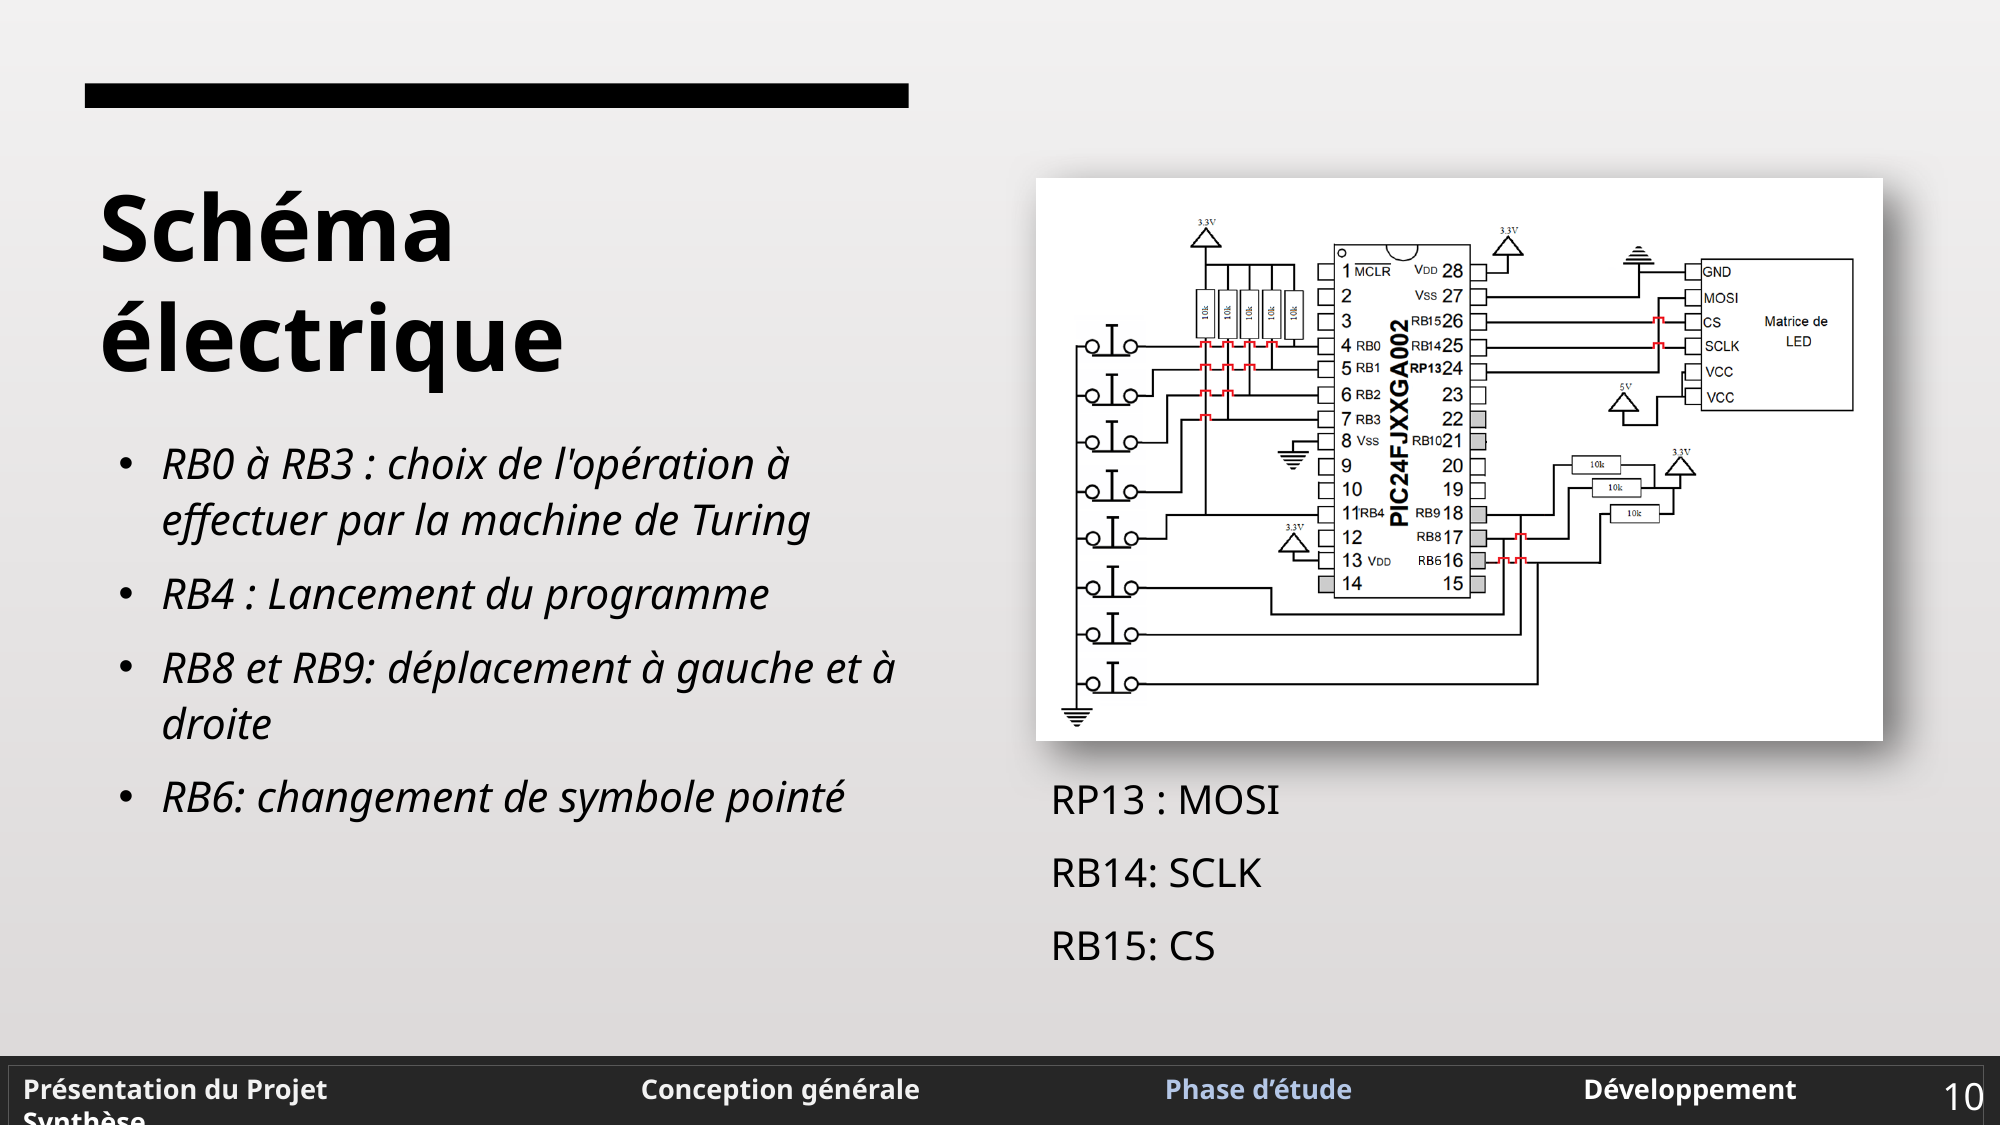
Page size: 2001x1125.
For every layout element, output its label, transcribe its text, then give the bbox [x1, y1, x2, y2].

title Schéma électrique [84, 161, 970, 533]
list RB0 à RB3 : choix de l'opération à effectuer par la machine de Turing RB4 : Lancement du programme RB8 et RB9: déplacement à gauche et à droite RB6: changement de symbole pointé [103, 424, 928, 837]
list RP13 : MOSI RB14: SCLK RB15: CS [1035, 773, 1860, 977]
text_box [0, 1056, 2000, 1125]
picture [1035, 178, 1884, 741]
